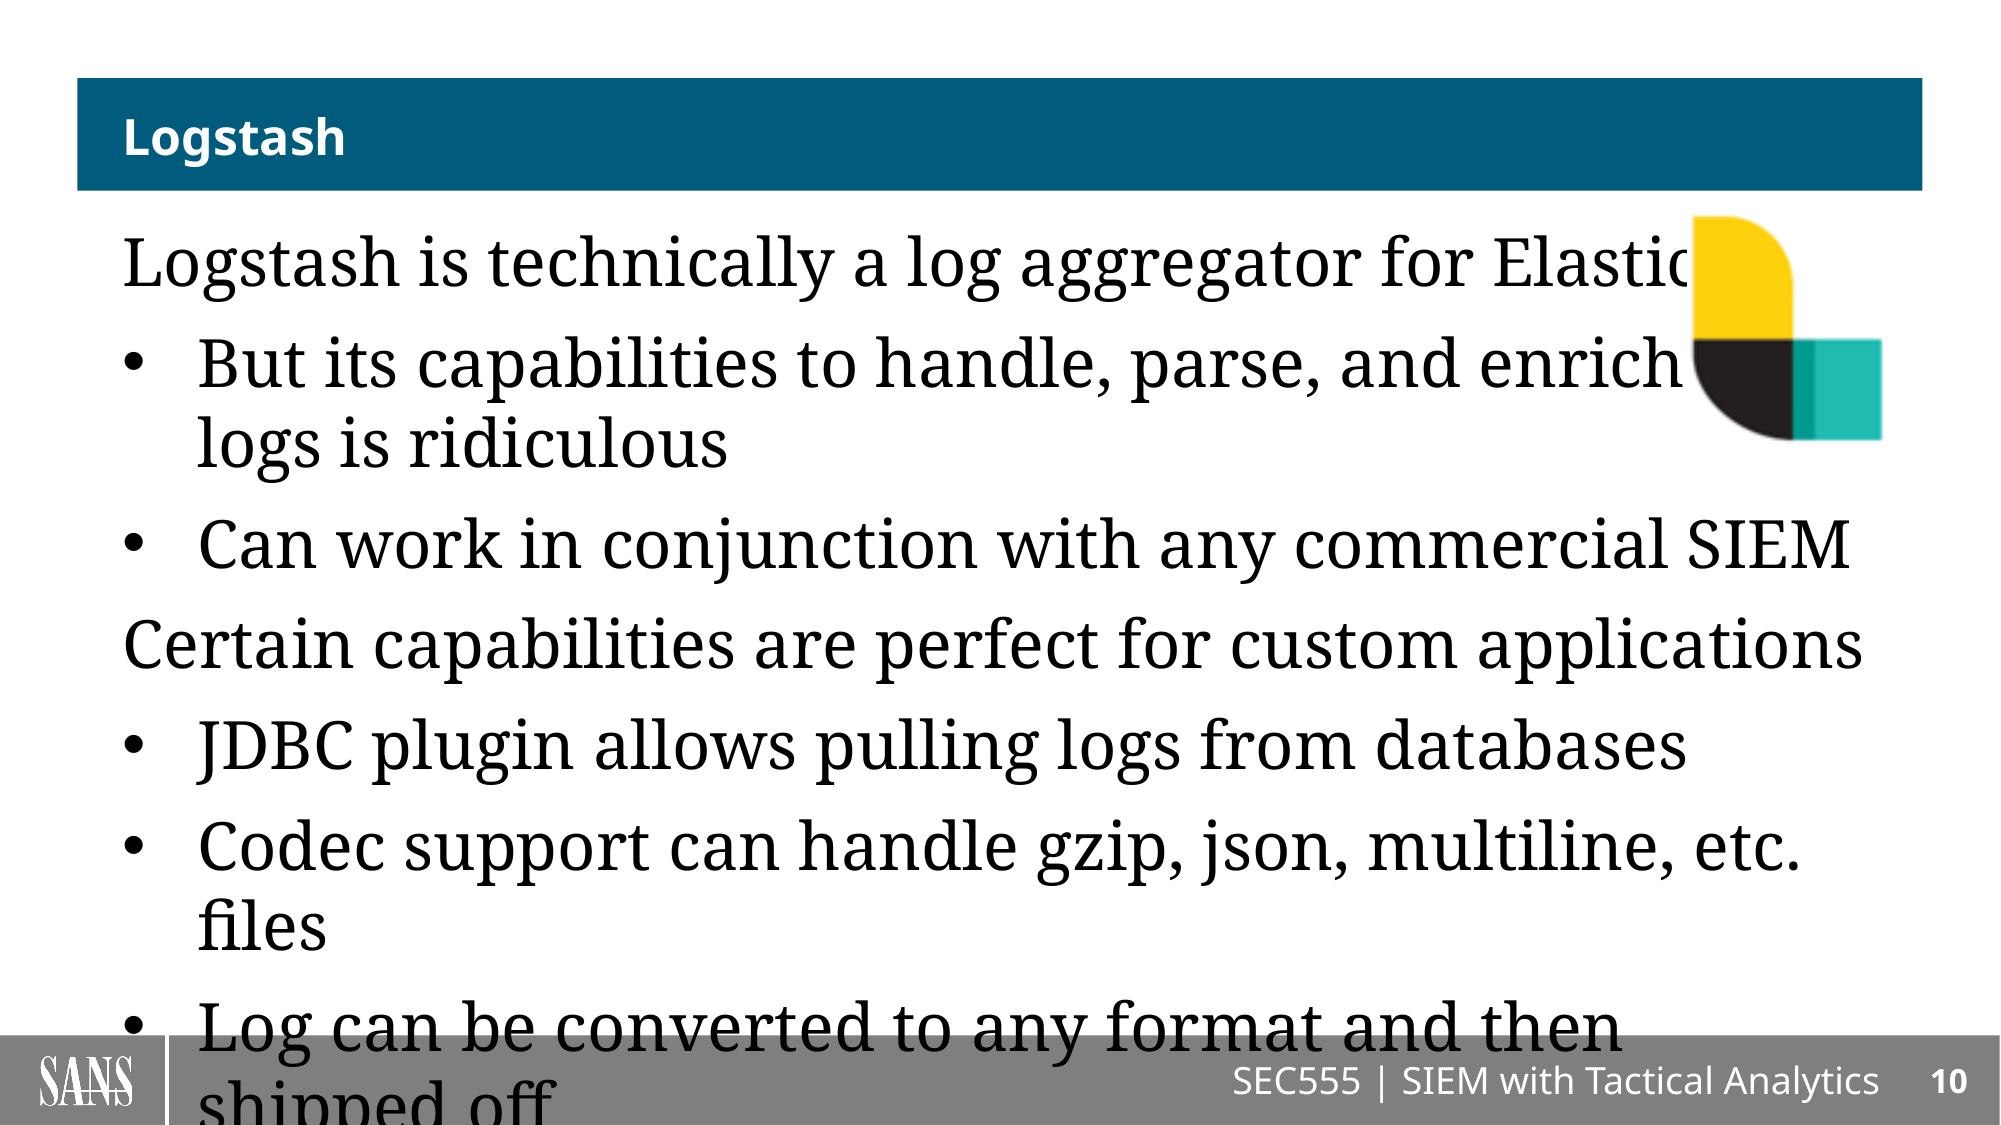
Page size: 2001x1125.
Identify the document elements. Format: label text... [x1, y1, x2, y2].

title Logstash [107, 78, 1893, 191]
picture [1687, 212, 1893, 446]
list Logstash is technically a log aggregator for Elastic But its capabilities to handle, parse, and enrich logs is ridiculous Can work in conjunction with any commercial SIEM Certain capabilities are perfect for custom applications JDBC plugin allows pulling logs from databases Codec support can handle gzip, json, multiline, etc. files Log can be converted to any format and then shipped off [107, 212, 1893, 1013]
